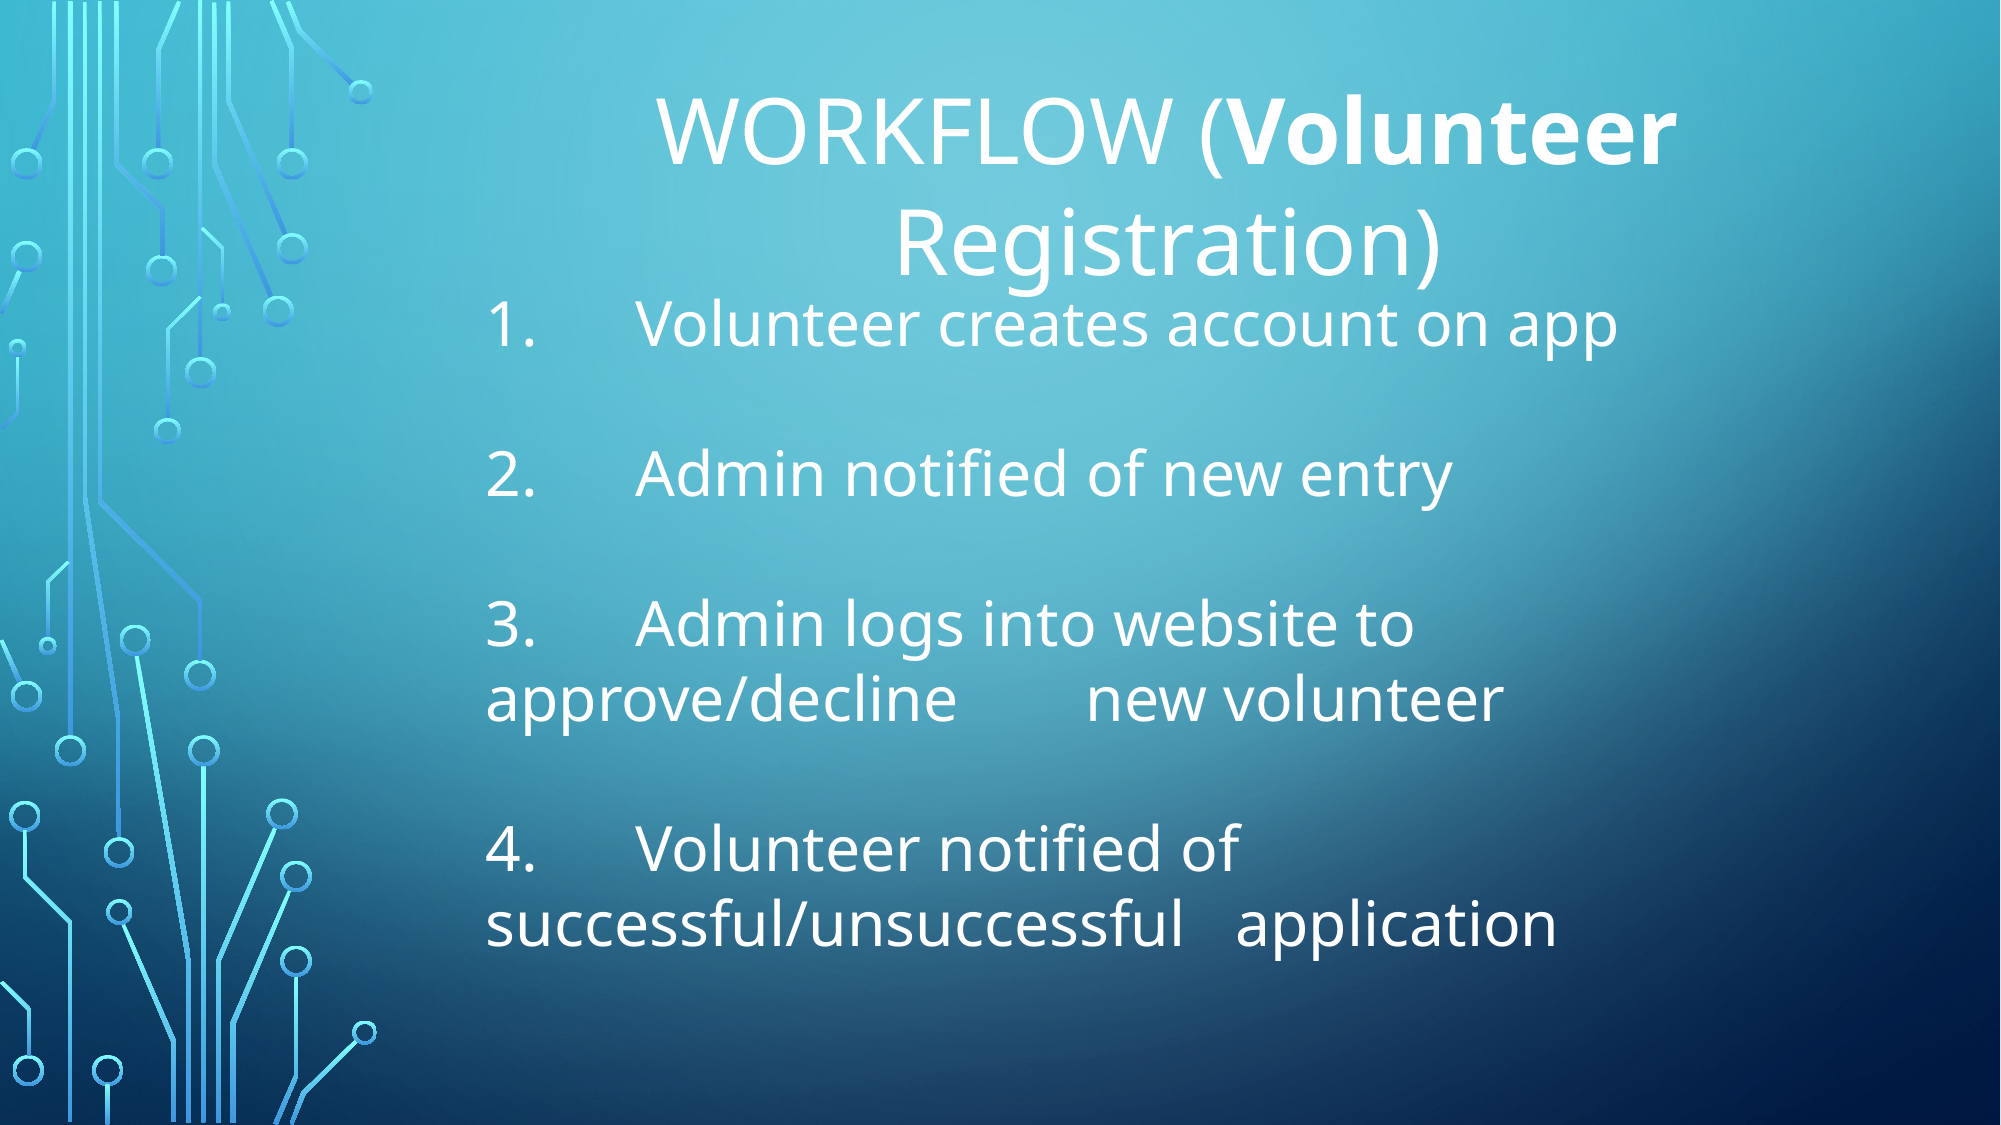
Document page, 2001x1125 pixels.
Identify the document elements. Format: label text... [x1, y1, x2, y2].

text_box WORKFLOW (Volunteer Registration) [390, 66, 1945, 301]
text_box 1. Volunteer creates account on app 2. Admin notified of new entry 3. Admin logs into website to approve/decline new volunteer 4. Volunteer notified of successful/unsuccessful application [470, 276, 1907, 1041]
